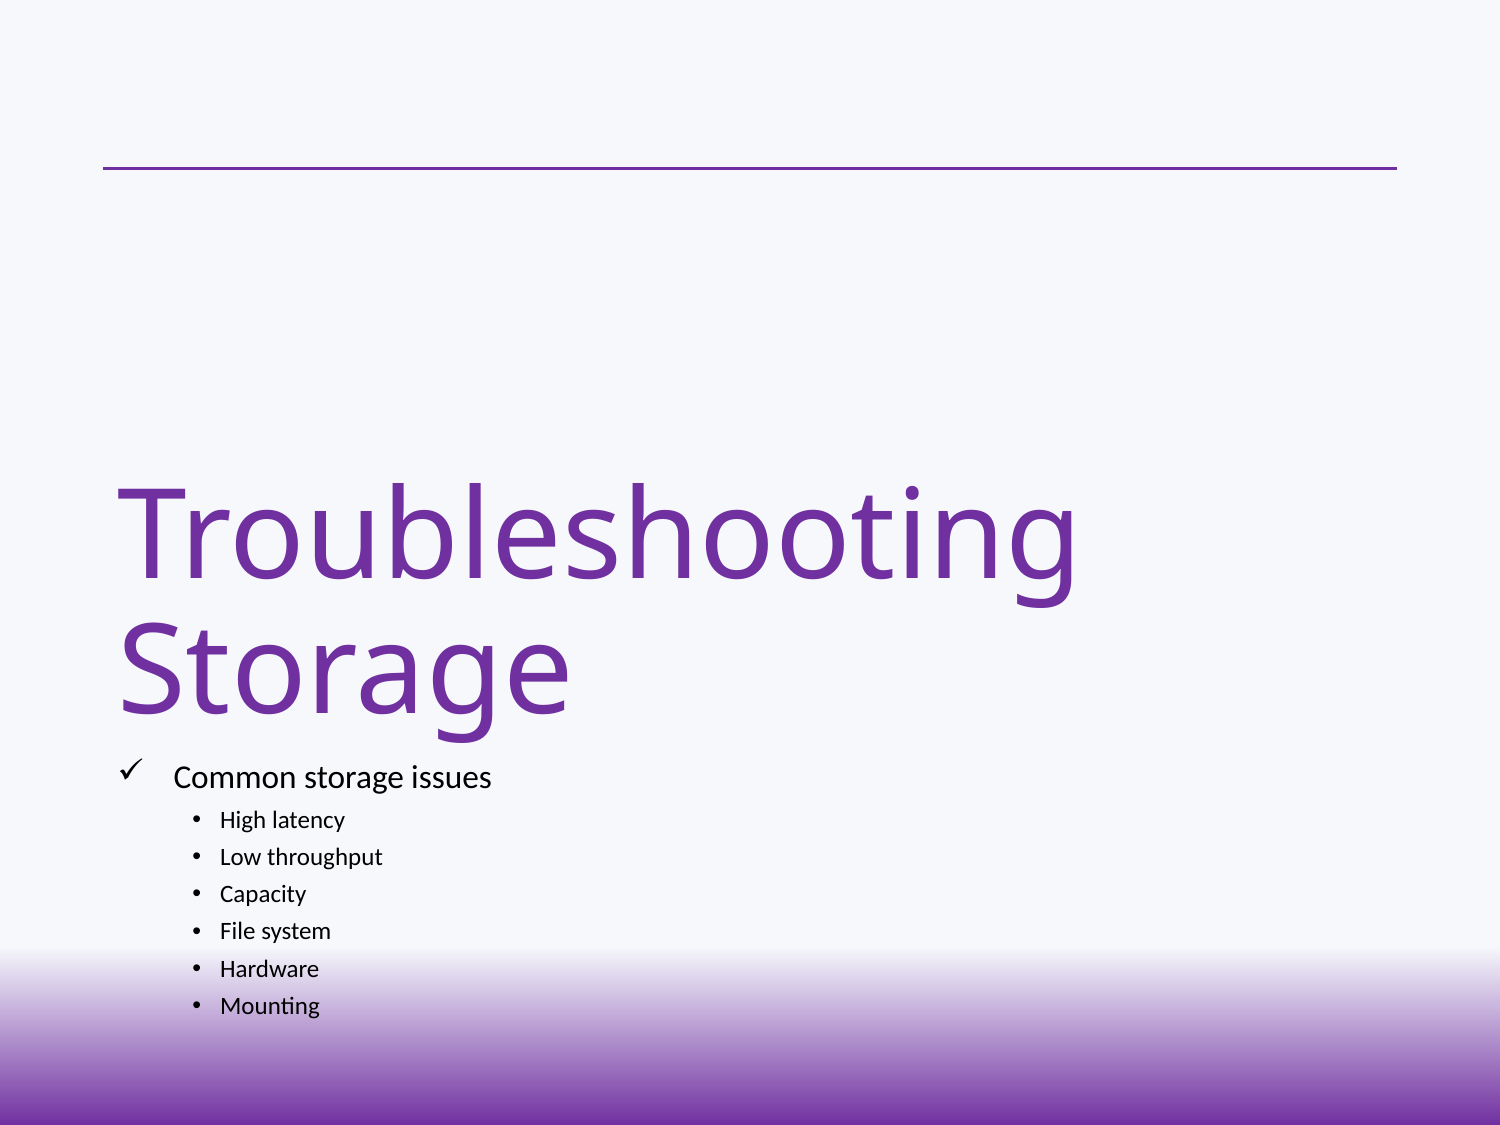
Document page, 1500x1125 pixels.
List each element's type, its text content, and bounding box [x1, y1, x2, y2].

title Troubleshooting Storage [102, 280, 1397, 749]
list Common storage issues High latency Low throughput Capacity File system Hardware Mounting [102, 752, 1397, 1061]
